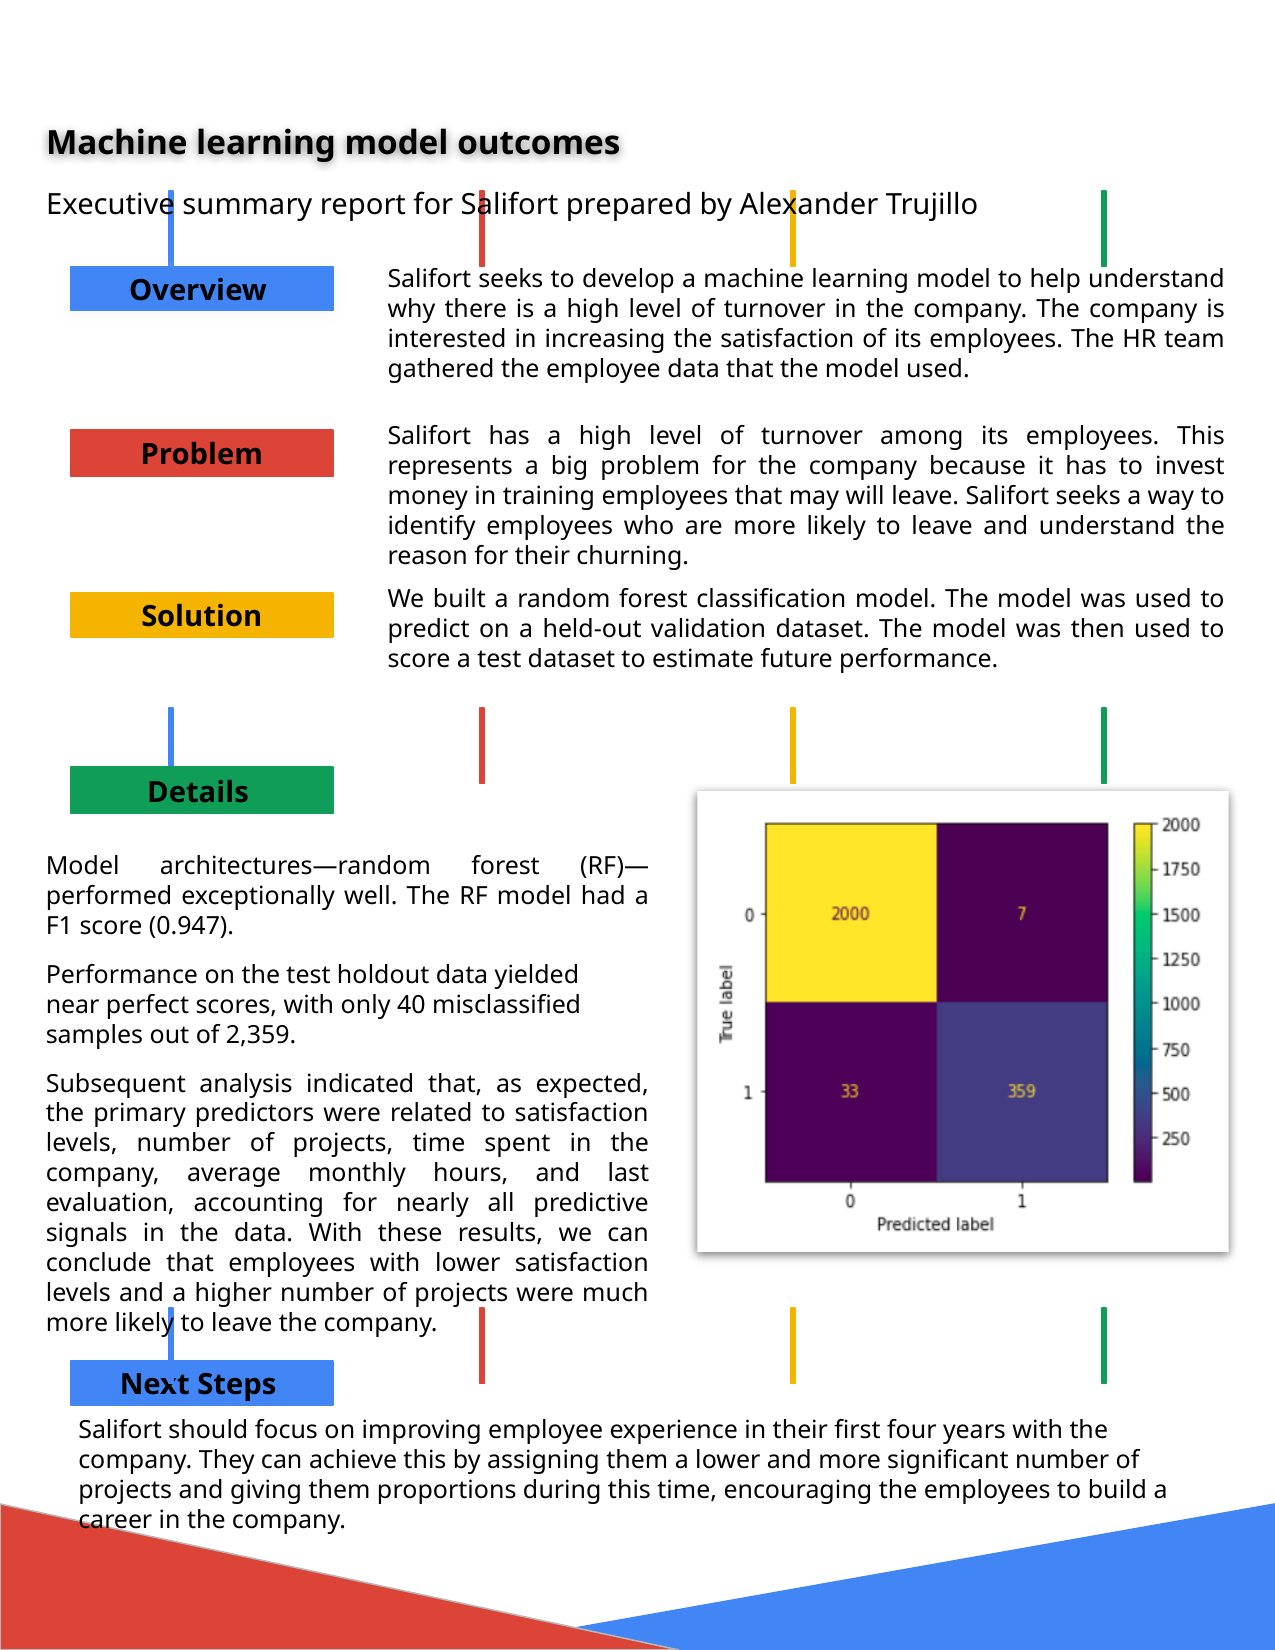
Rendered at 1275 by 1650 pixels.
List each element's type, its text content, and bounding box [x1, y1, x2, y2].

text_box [30, 108, 1005, 236]
text_box Performance on the test holdout data yielded near perfect scores, with only 40 misclassified samples out of 2,359. [30, 943, 654, 1052]
text_box Salifort seeks to develop a machine learning model to help understand why there is a high level of turnover in the company. The company is interested in increasing the satisfaction of its employees. The HR team gathered the employee data that the model used. [372, 247, 1242, 405]
text_box Subsequent analysis indicated that, as expected, the primary predictors were related to satisfaction levels, number of projects, time spent in the company, average monthly hours, and last evaluation, accounting for nearly all predictive signals in the data. With these results, we can conclude that employees with lower satisfaction levels and a higher number of projects were much more likely to leave the company. [30, 1052, 665, 1352]
text_box Model architectures—random forest (RF)—performed exceptionally well. The RF model had a F1 score (0.947). [30, 834, 665, 955]
text_box Salifort has a high level of turnover among its employees. This represents a big problem for the company because it has to invest money in training employees that may will leave. Salifort seeks a way to identify employees who are more likely to leave and understand the reason for their churning. [372, 405, 1242, 549]
text_box Salifort should focus on improving employee experience in their first four years with the company. They can achieve this by assigning them a lower and more significant number of projects and giving them proportions during this time, encouraging the employees to build a career in the company. [63, 1398, 1212, 1549]
text_box We built a random forest classification model. The model was used to predict on a held-out validation dataset. The model was then used to score a test dataset to estimate future performance. [372, 567, 1242, 688]
picture [697, 790, 1229, 1252]
